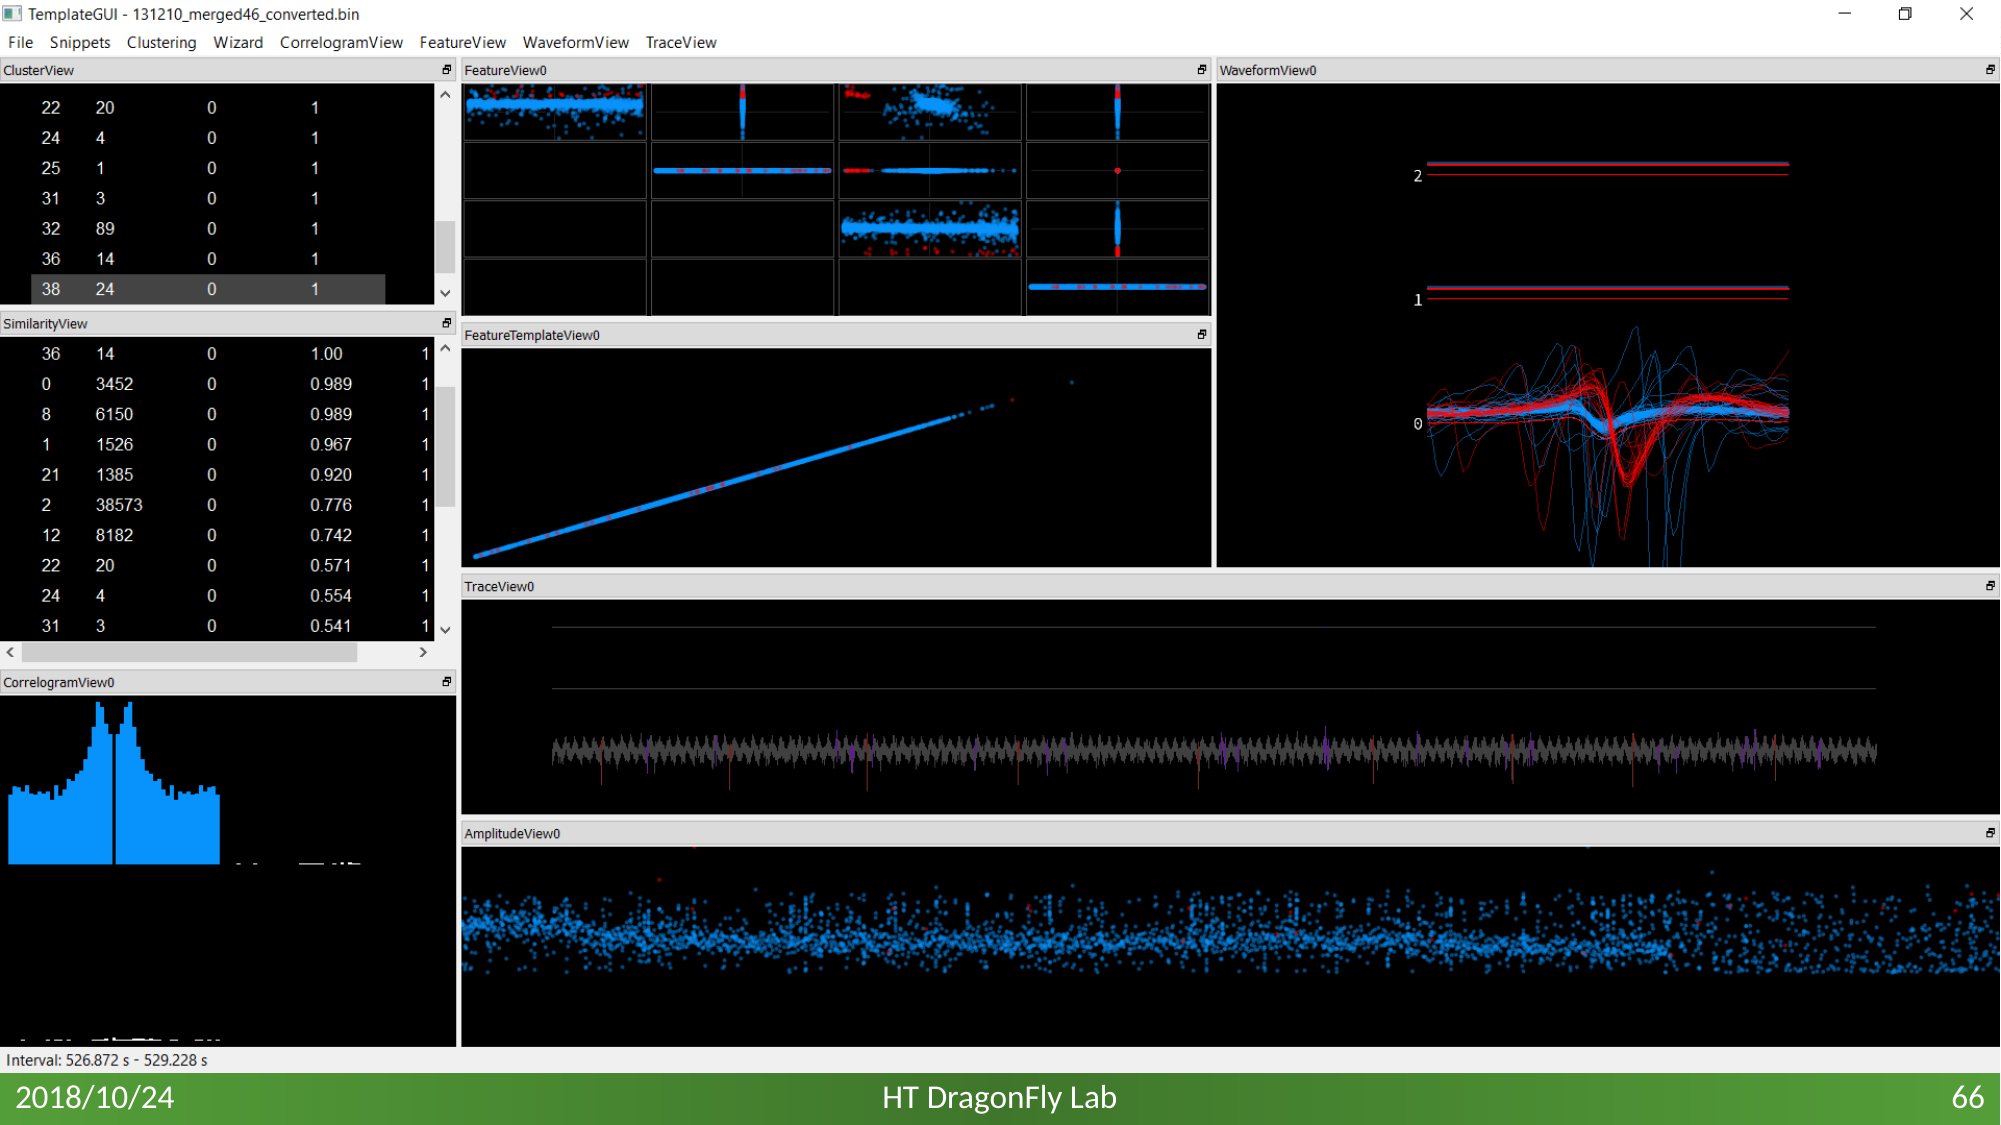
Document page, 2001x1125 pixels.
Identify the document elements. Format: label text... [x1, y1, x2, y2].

slide_number 66 [1550, 1073, 2000, 1125]
footer HT DragonFly Lab [662, 1073, 1338, 1125]
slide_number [0, 1073, 450, 1125]
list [0, 0, 2000, 1073]
